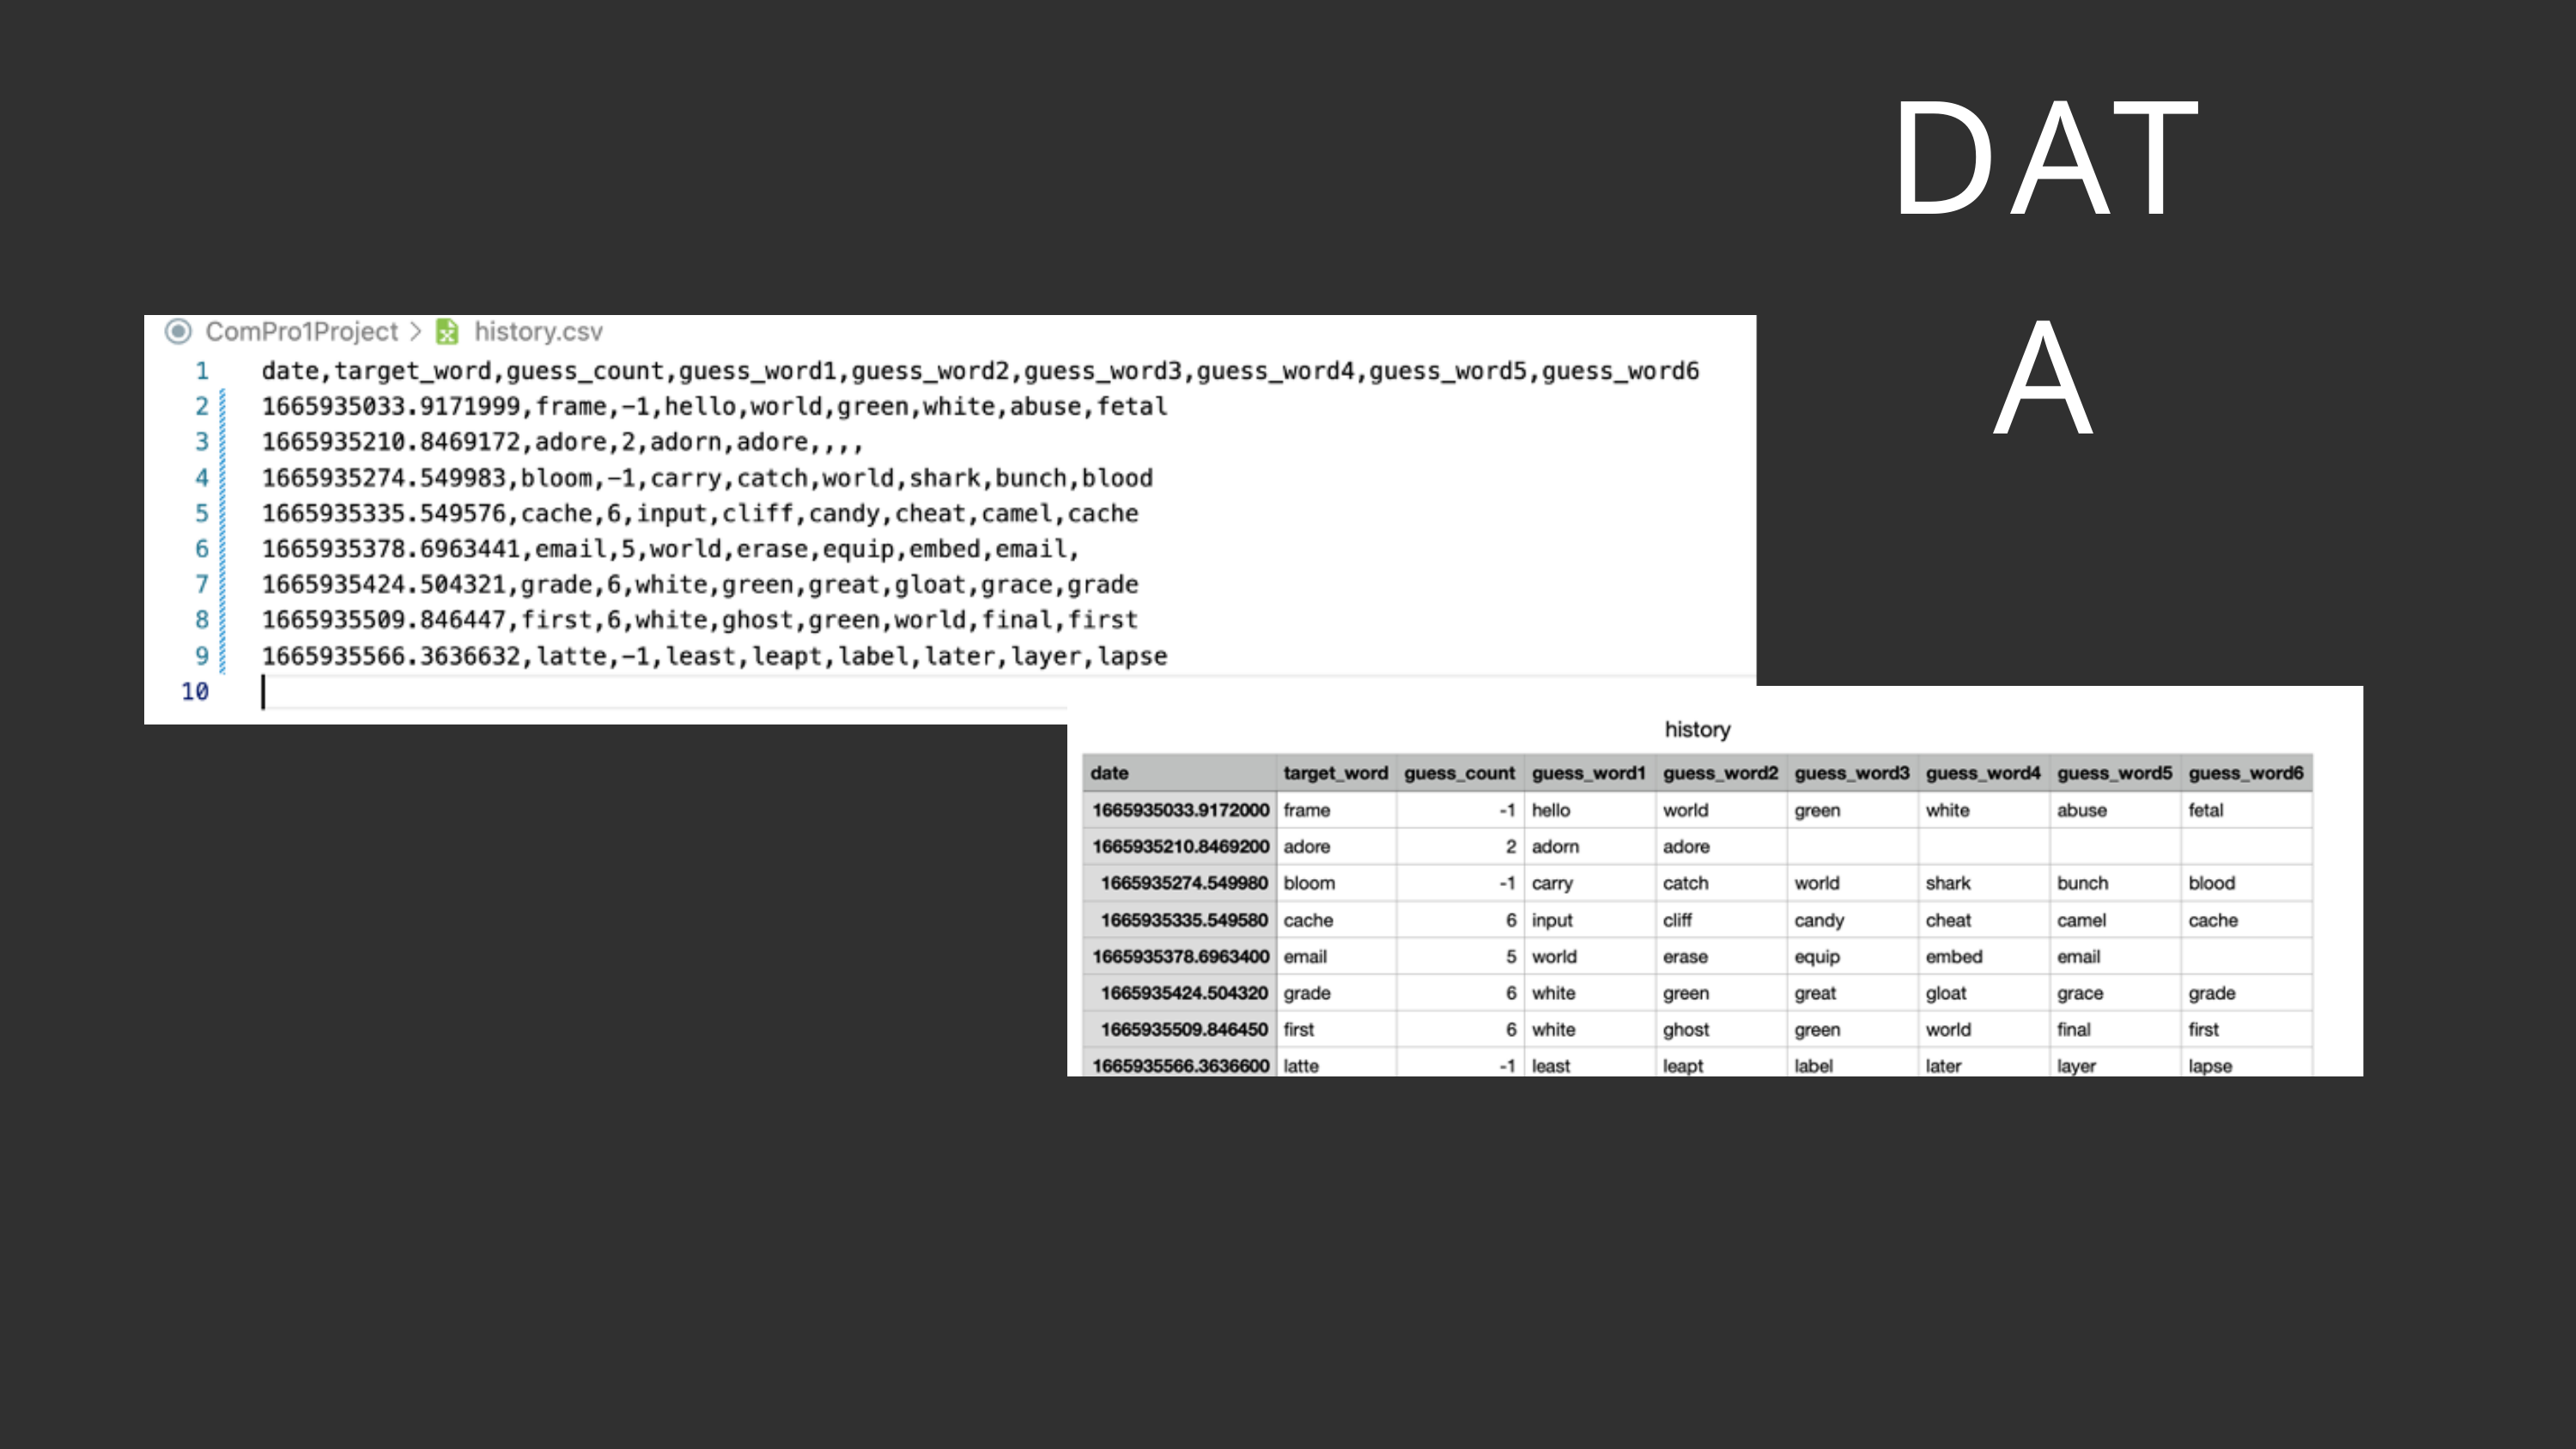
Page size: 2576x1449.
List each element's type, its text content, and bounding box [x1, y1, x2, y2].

picture [144, 314, 2366, 1076]
text_box DATA [1836, 25, 2251, 466]
